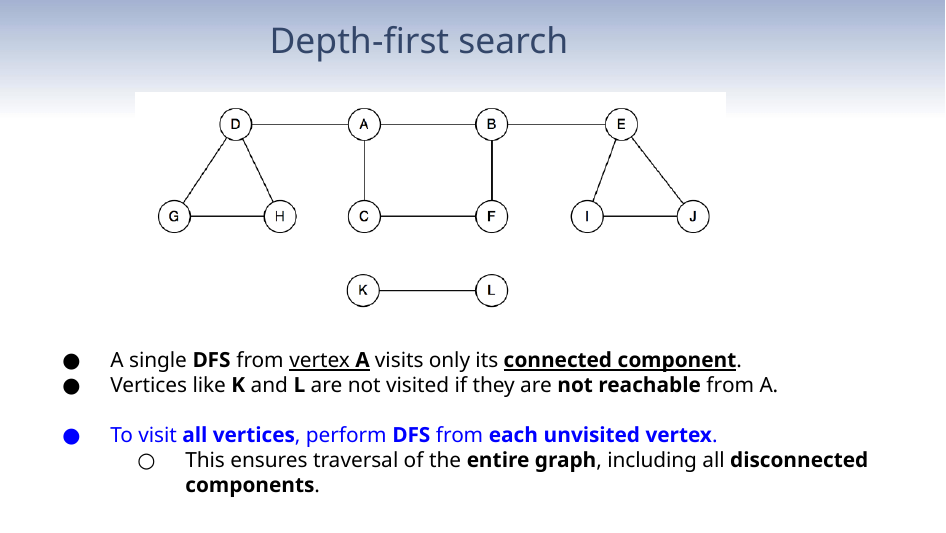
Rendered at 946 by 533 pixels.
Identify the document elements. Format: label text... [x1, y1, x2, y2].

text_box Depth-first search [267, 16, 918, 61]
picture [0, 0, 945, 321]
text_box A single DFS from vertex A visits only its connected component. Vertices like K and L are not visited if they are not reachable from A. To visit all vertices, perform DFS from each unvisited vertex. This ensures traversal of the entire graph, including all disconnected components. [20, 331, 918, 512]
